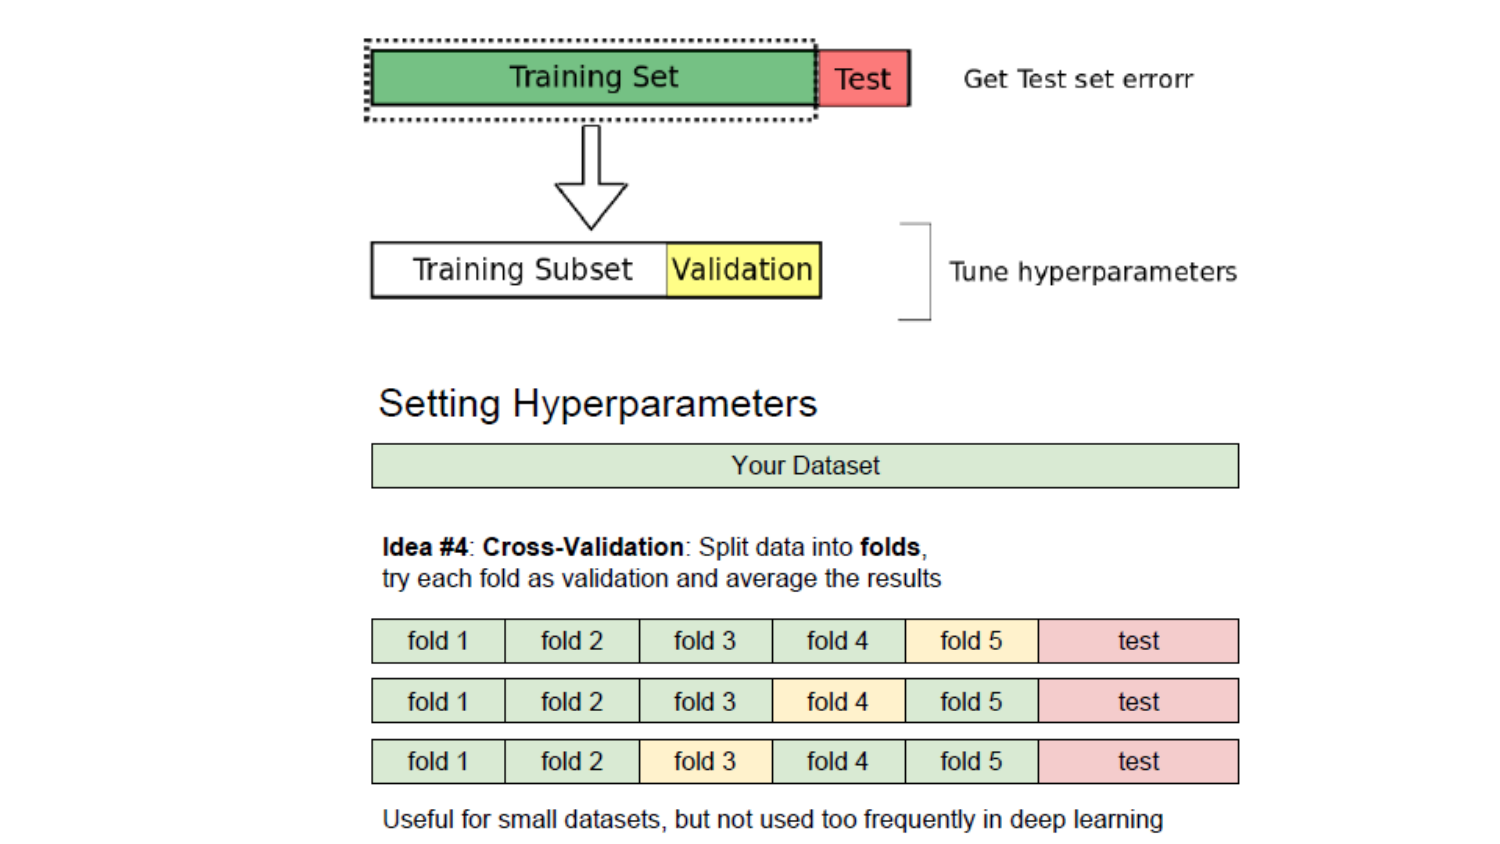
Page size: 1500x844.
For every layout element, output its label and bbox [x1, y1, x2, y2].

picture [345, 7, 1260, 351]
picture [356, 373, 1261, 844]
